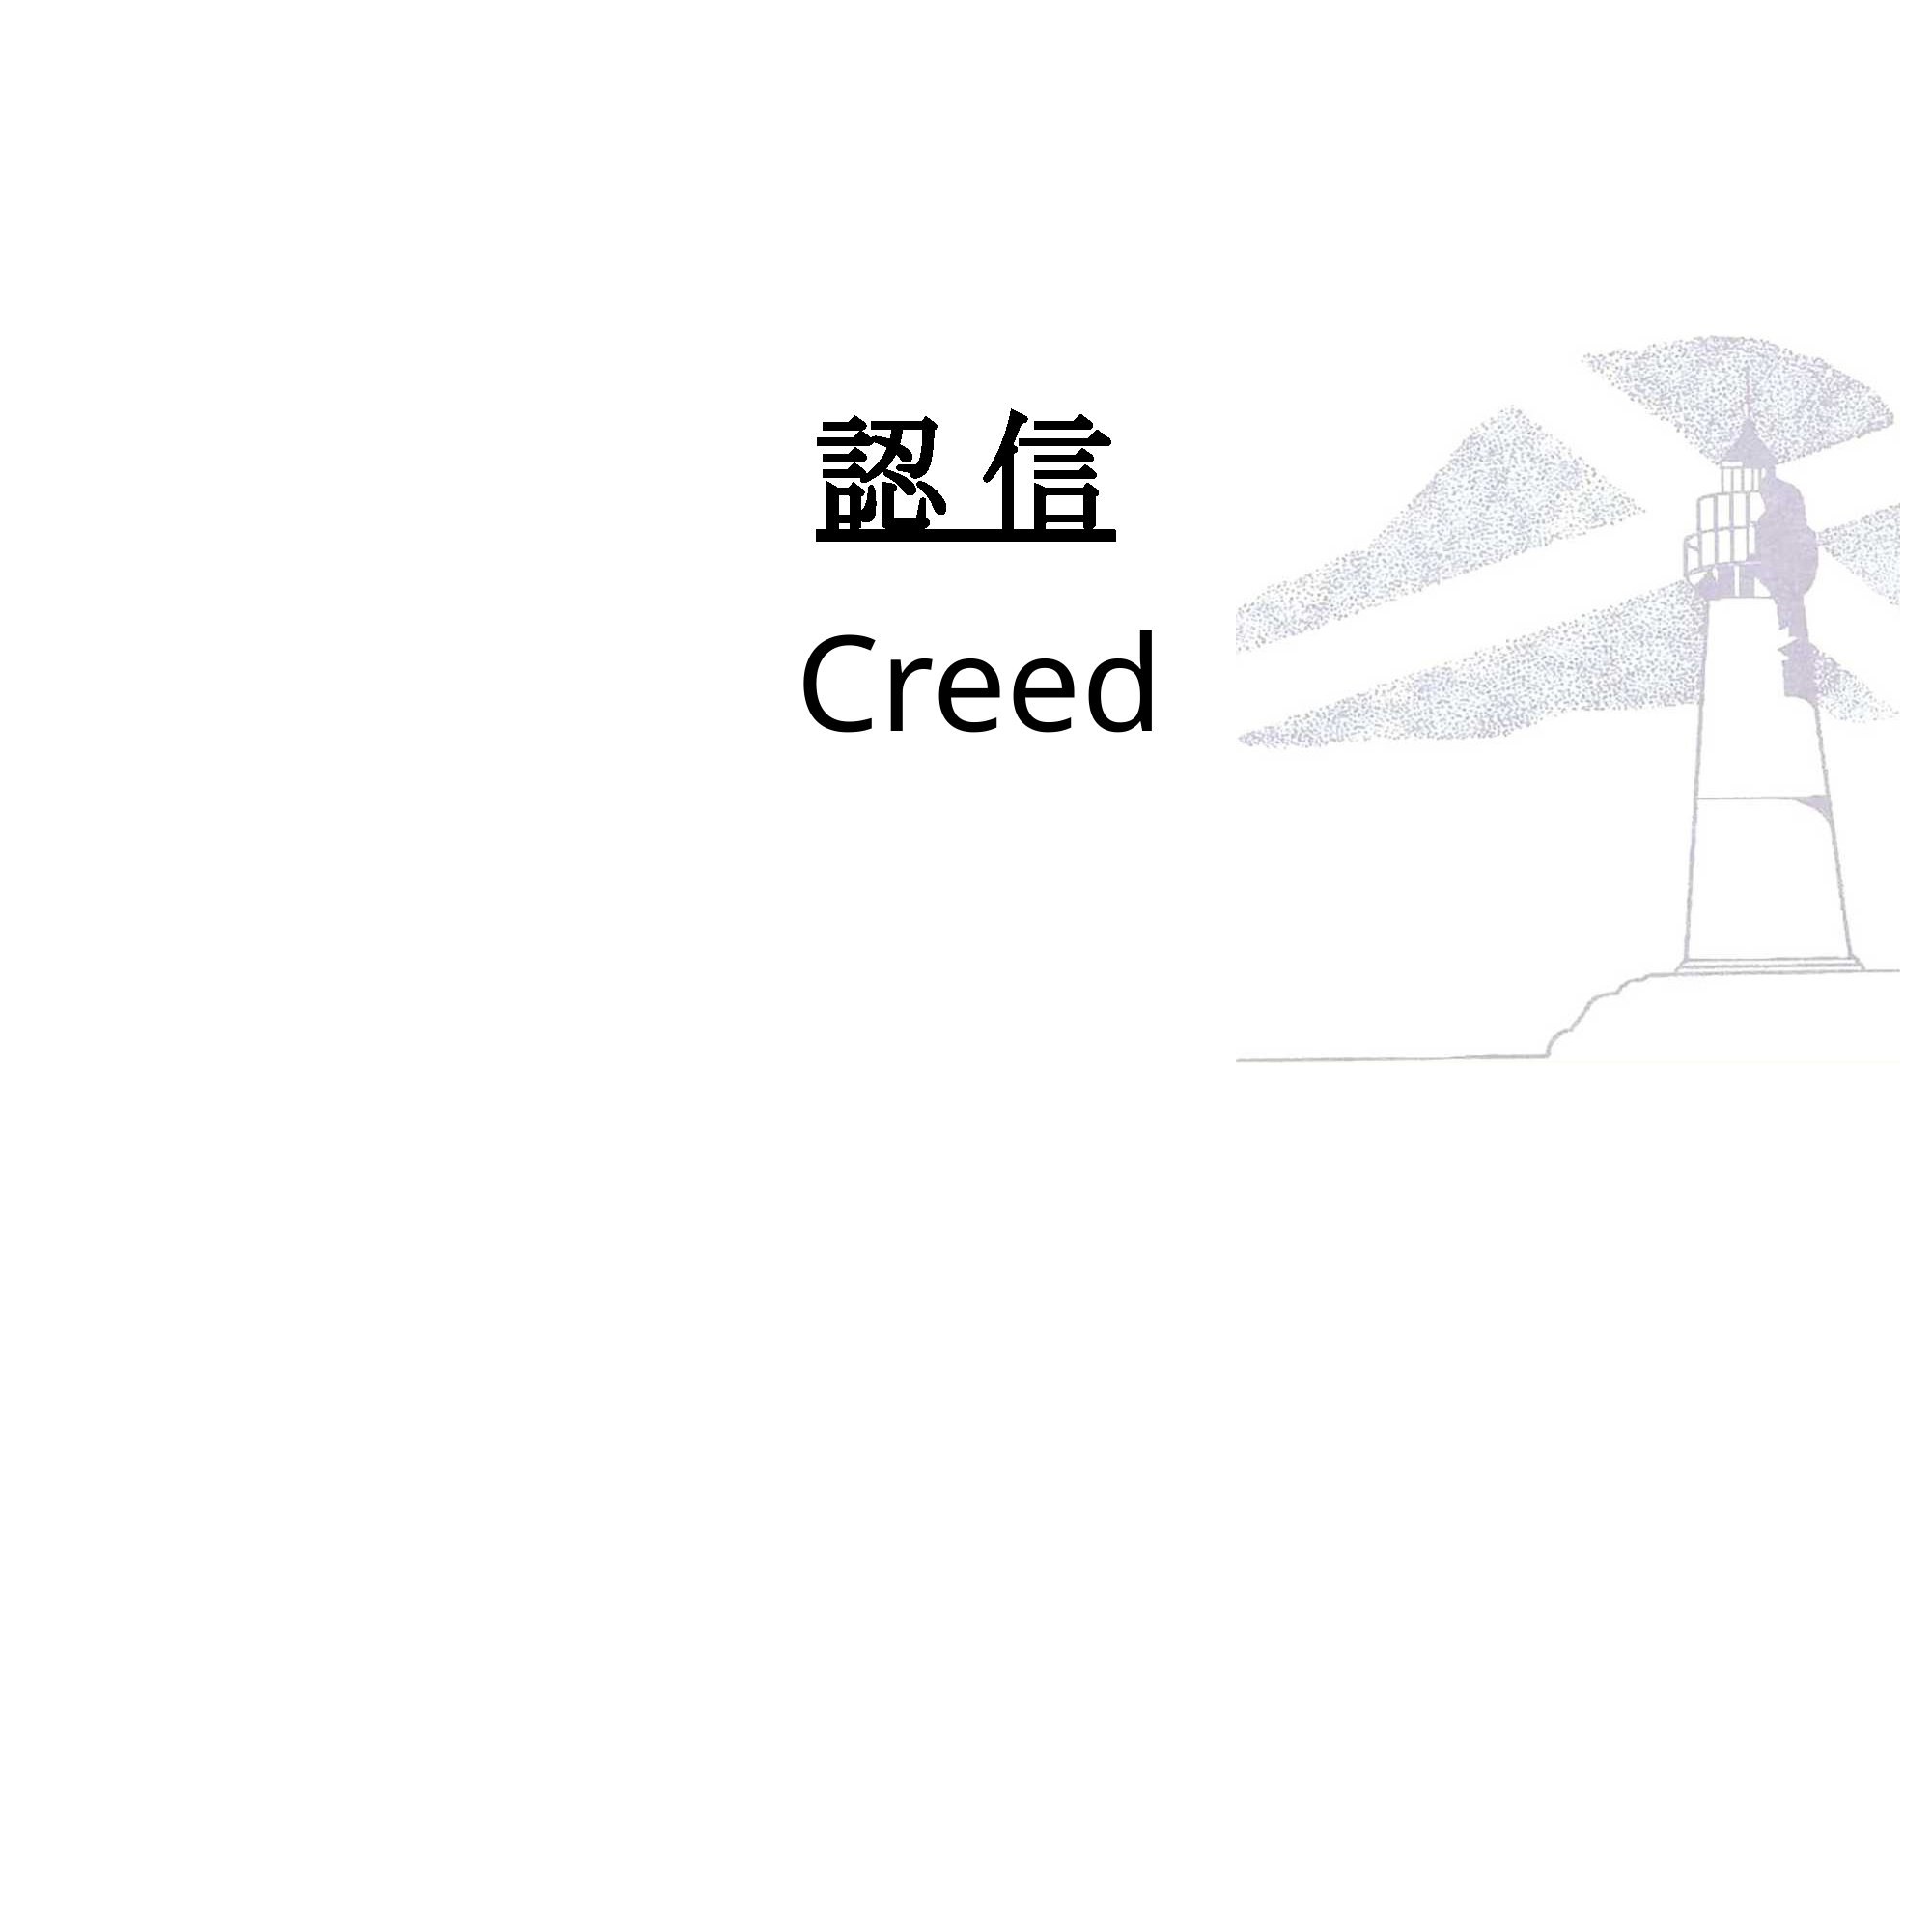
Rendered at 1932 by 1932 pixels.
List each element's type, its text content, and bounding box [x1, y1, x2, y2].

picture [814, 407, 1116, 545]
text_box Creed [796, 598, 1137, 696]
picture [1236, 335, 1901, 1064]
